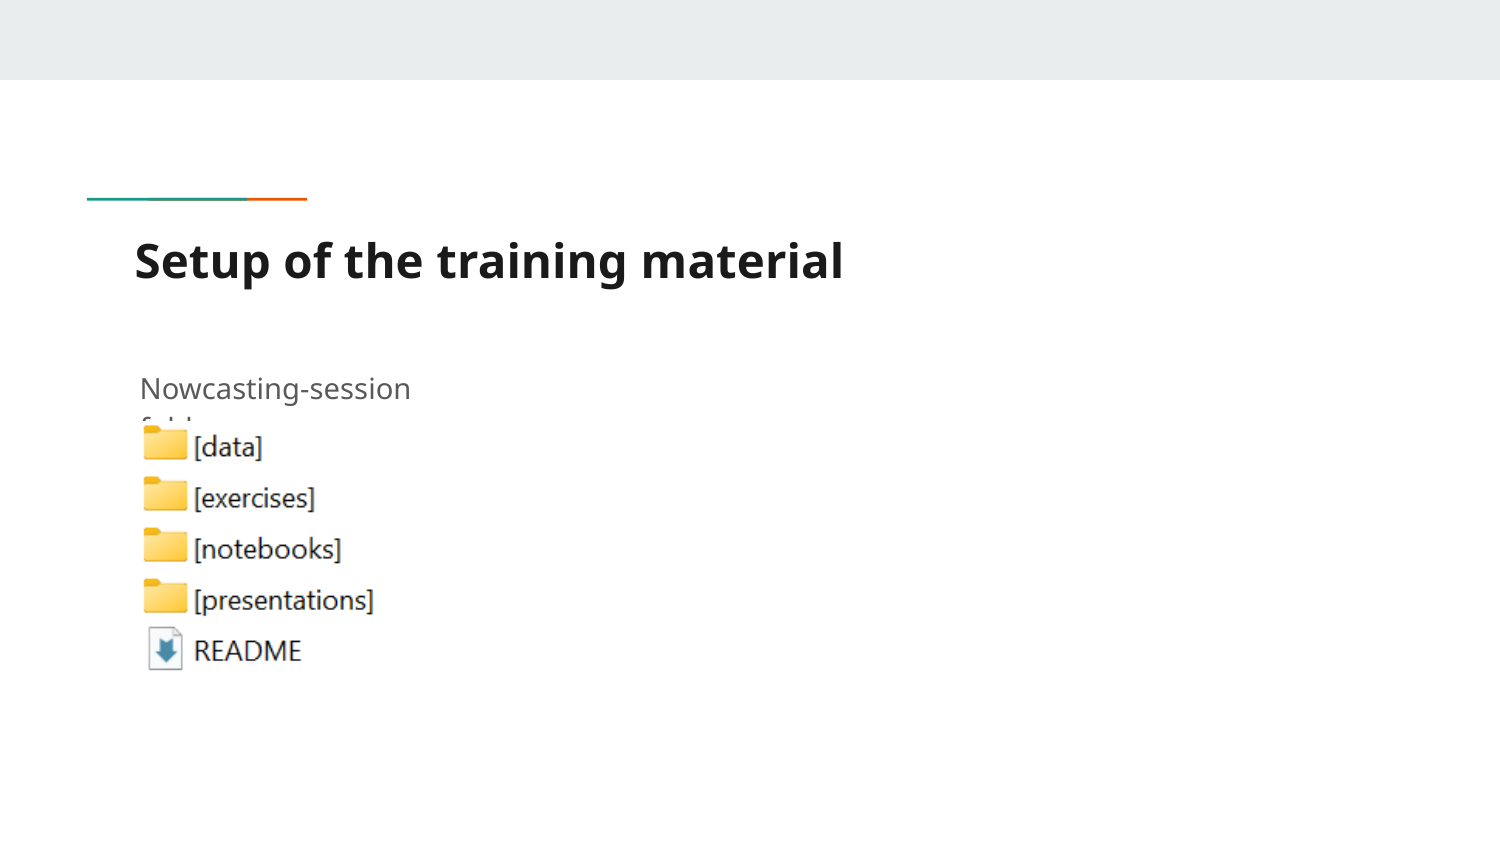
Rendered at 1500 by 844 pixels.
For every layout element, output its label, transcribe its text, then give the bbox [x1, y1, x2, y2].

title Setup of the training material [119, 216, 1381, 305]
list Nowcasting-session folder [100, 349, 498, 485]
picture [138, 421, 401, 676]
